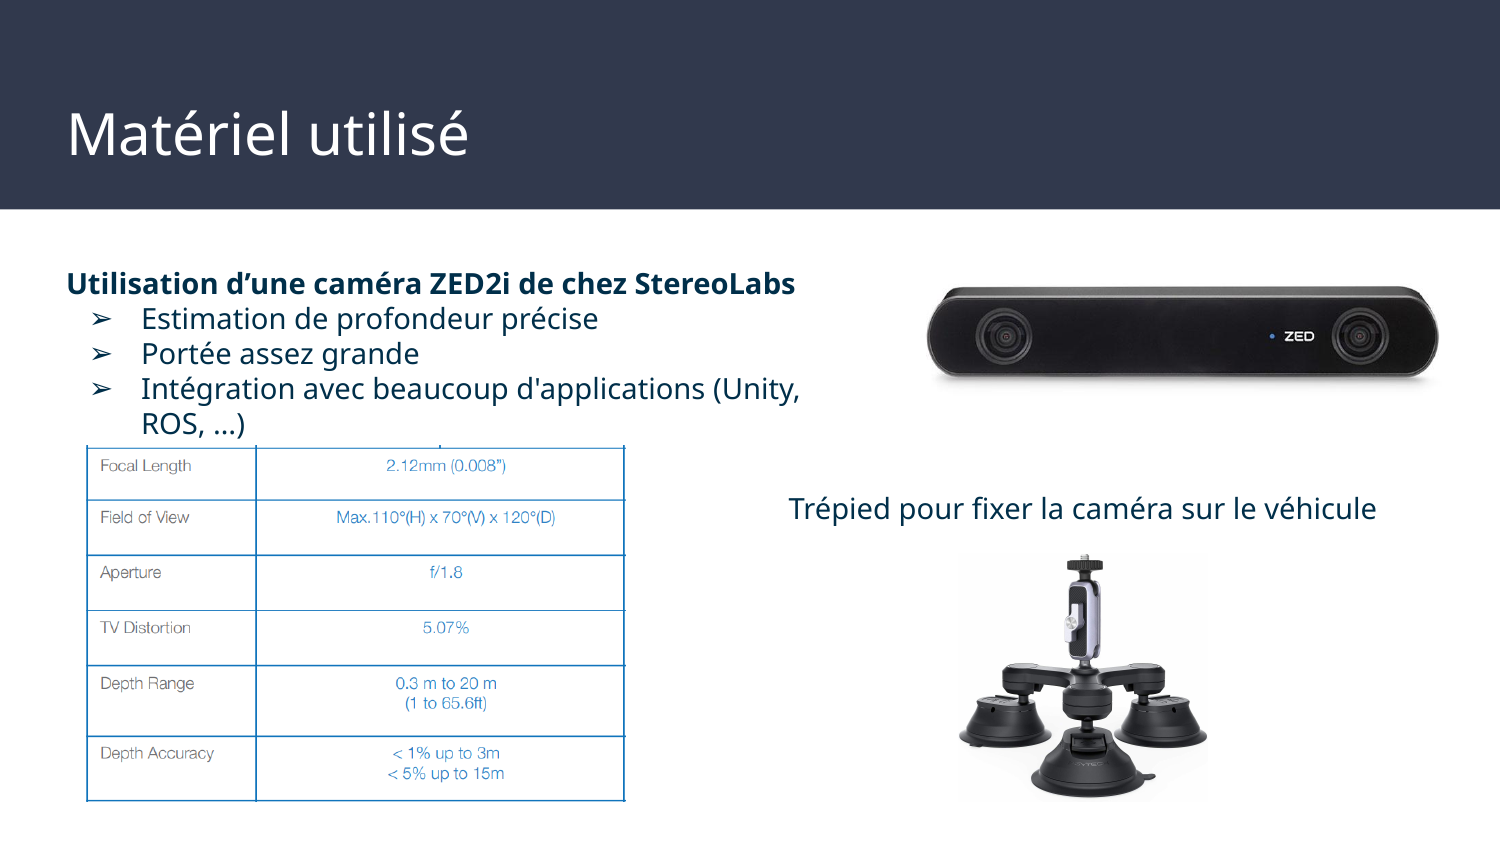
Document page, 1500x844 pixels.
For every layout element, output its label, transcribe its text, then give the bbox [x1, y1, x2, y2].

picture [882, 260, 1491, 454]
text_box Trépied pour fixer la caméra sur le véhicule [771, 475, 1395, 541]
picture [958, 553, 1208, 802]
picture [85, 445, 626, 802]
title Matériel utilisé [51, 82, 1449, 185]
text_box Utilisation d’une caméra ZED2i de chez StereoLabs Estimation de profondeur précise Portée assez grande Intégration avec beaucoup d'applications (Unity, ROS, …) [51, 250, 883, 455]
